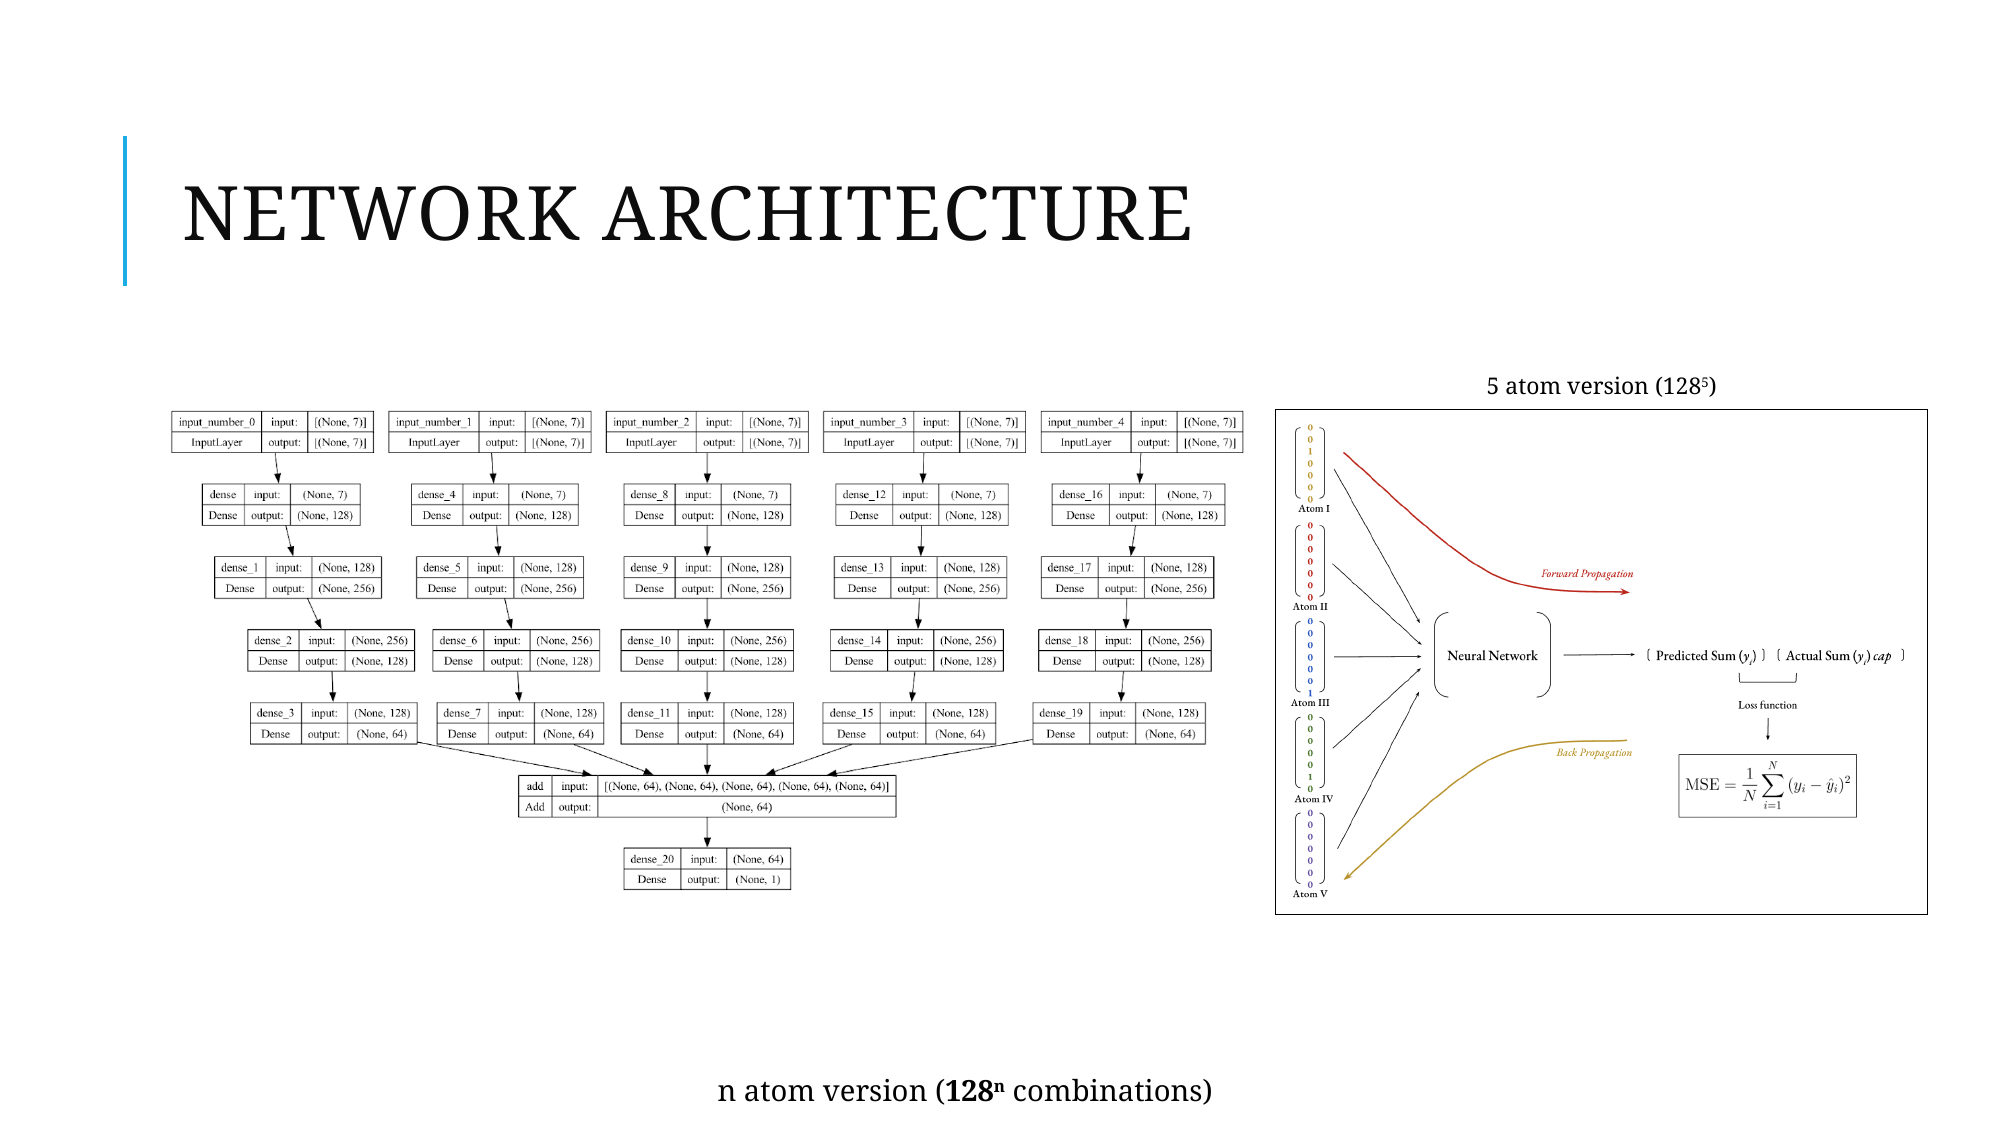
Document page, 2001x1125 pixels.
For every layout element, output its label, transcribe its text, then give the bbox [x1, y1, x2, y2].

text_box n atom version (128n combinations) [702, 1064, 1228, 1115]
text_box 5 atom version (1285) [1471, 364, 1732, 404]
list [1275, 409, 1929, 915]
picture [167, 406, 1246, 893]
title Network architecture [168, 96, 1763, 342]
